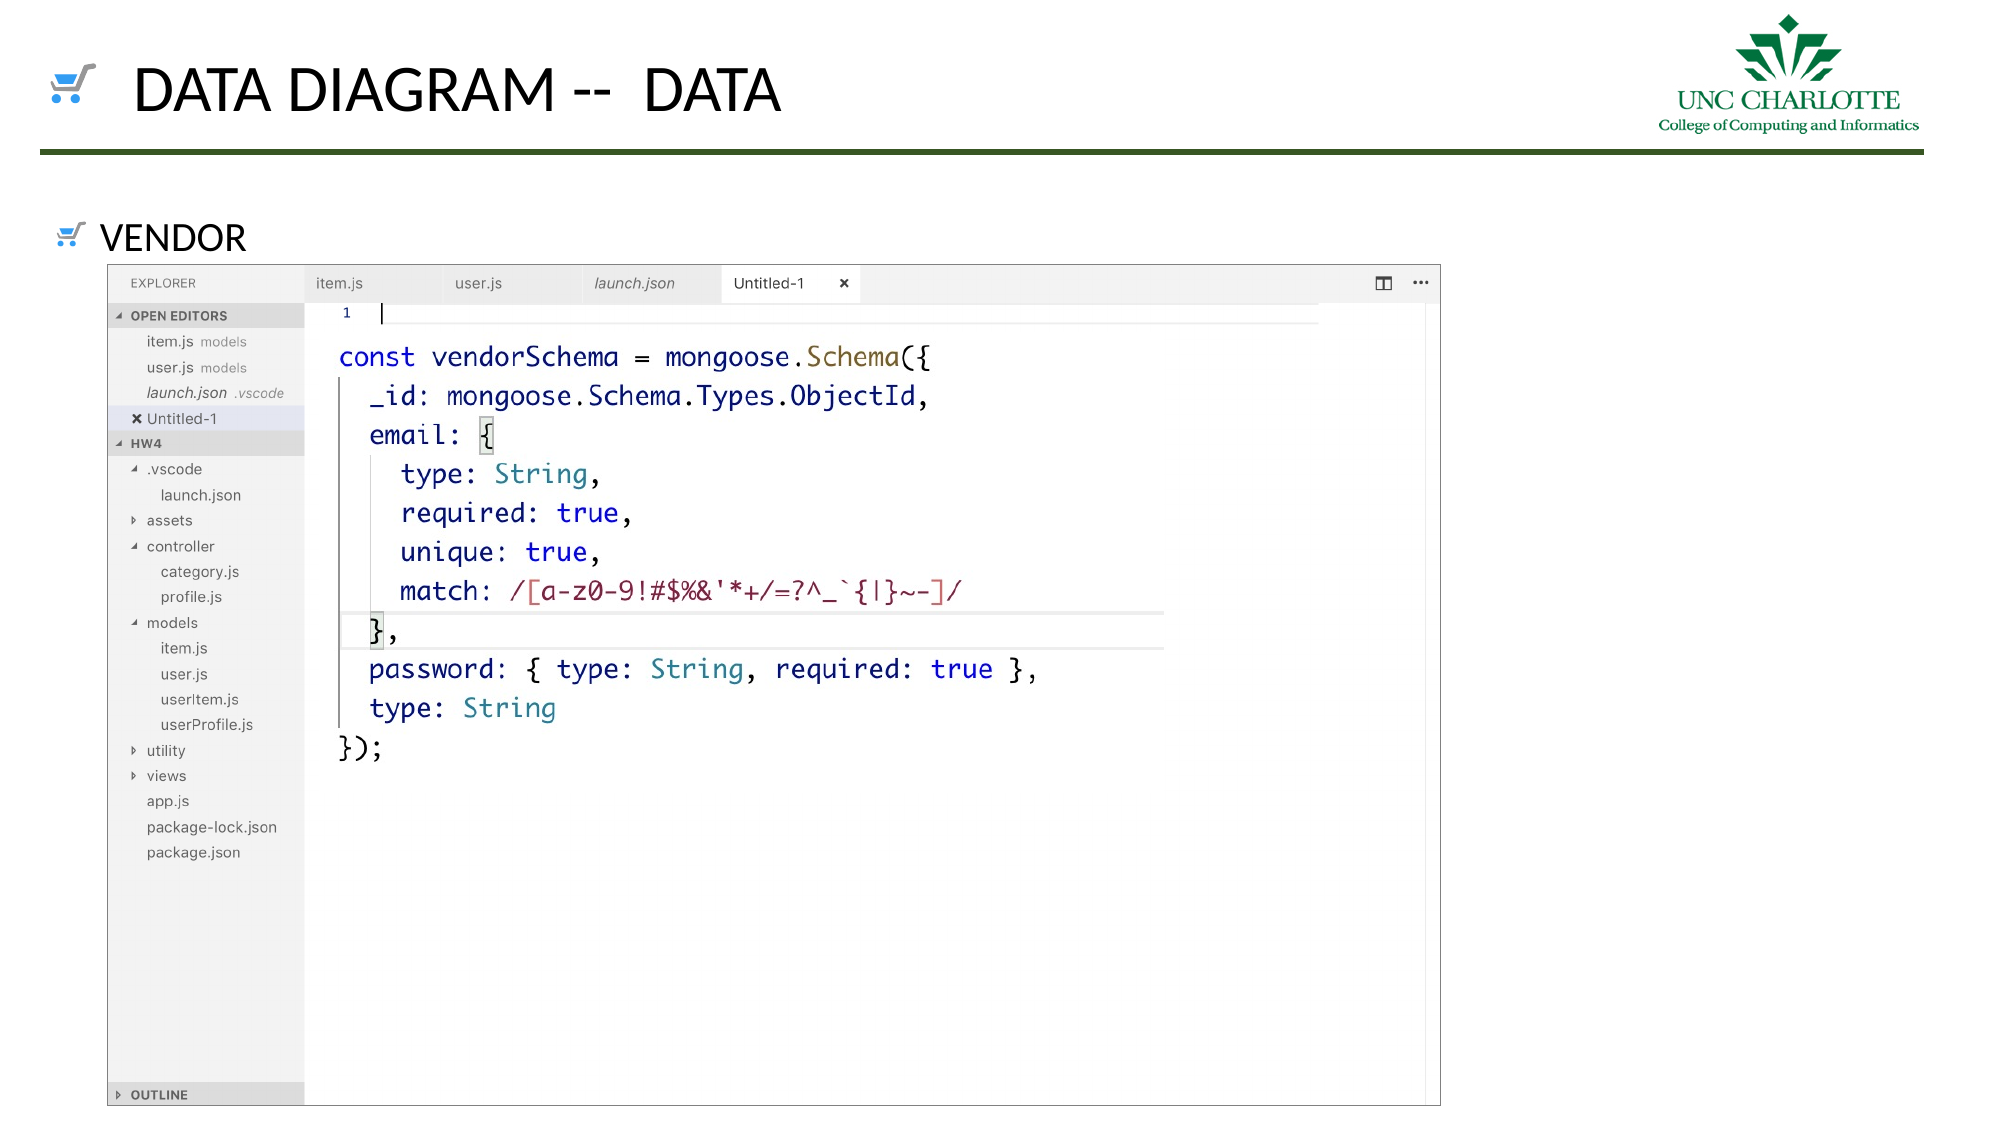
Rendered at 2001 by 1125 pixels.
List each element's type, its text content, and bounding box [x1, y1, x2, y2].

text_box VENDOR [0, 152, 1973, 268]
picture [107, 264, 1441, 1106]
picture [52, 220, 88, 250]
text_box DATA DIAGRAM -- DATA [28, 37, 1386, 133]
picture [1656, 0, 1920, 148]
picture [43, 61, 99, 109]
